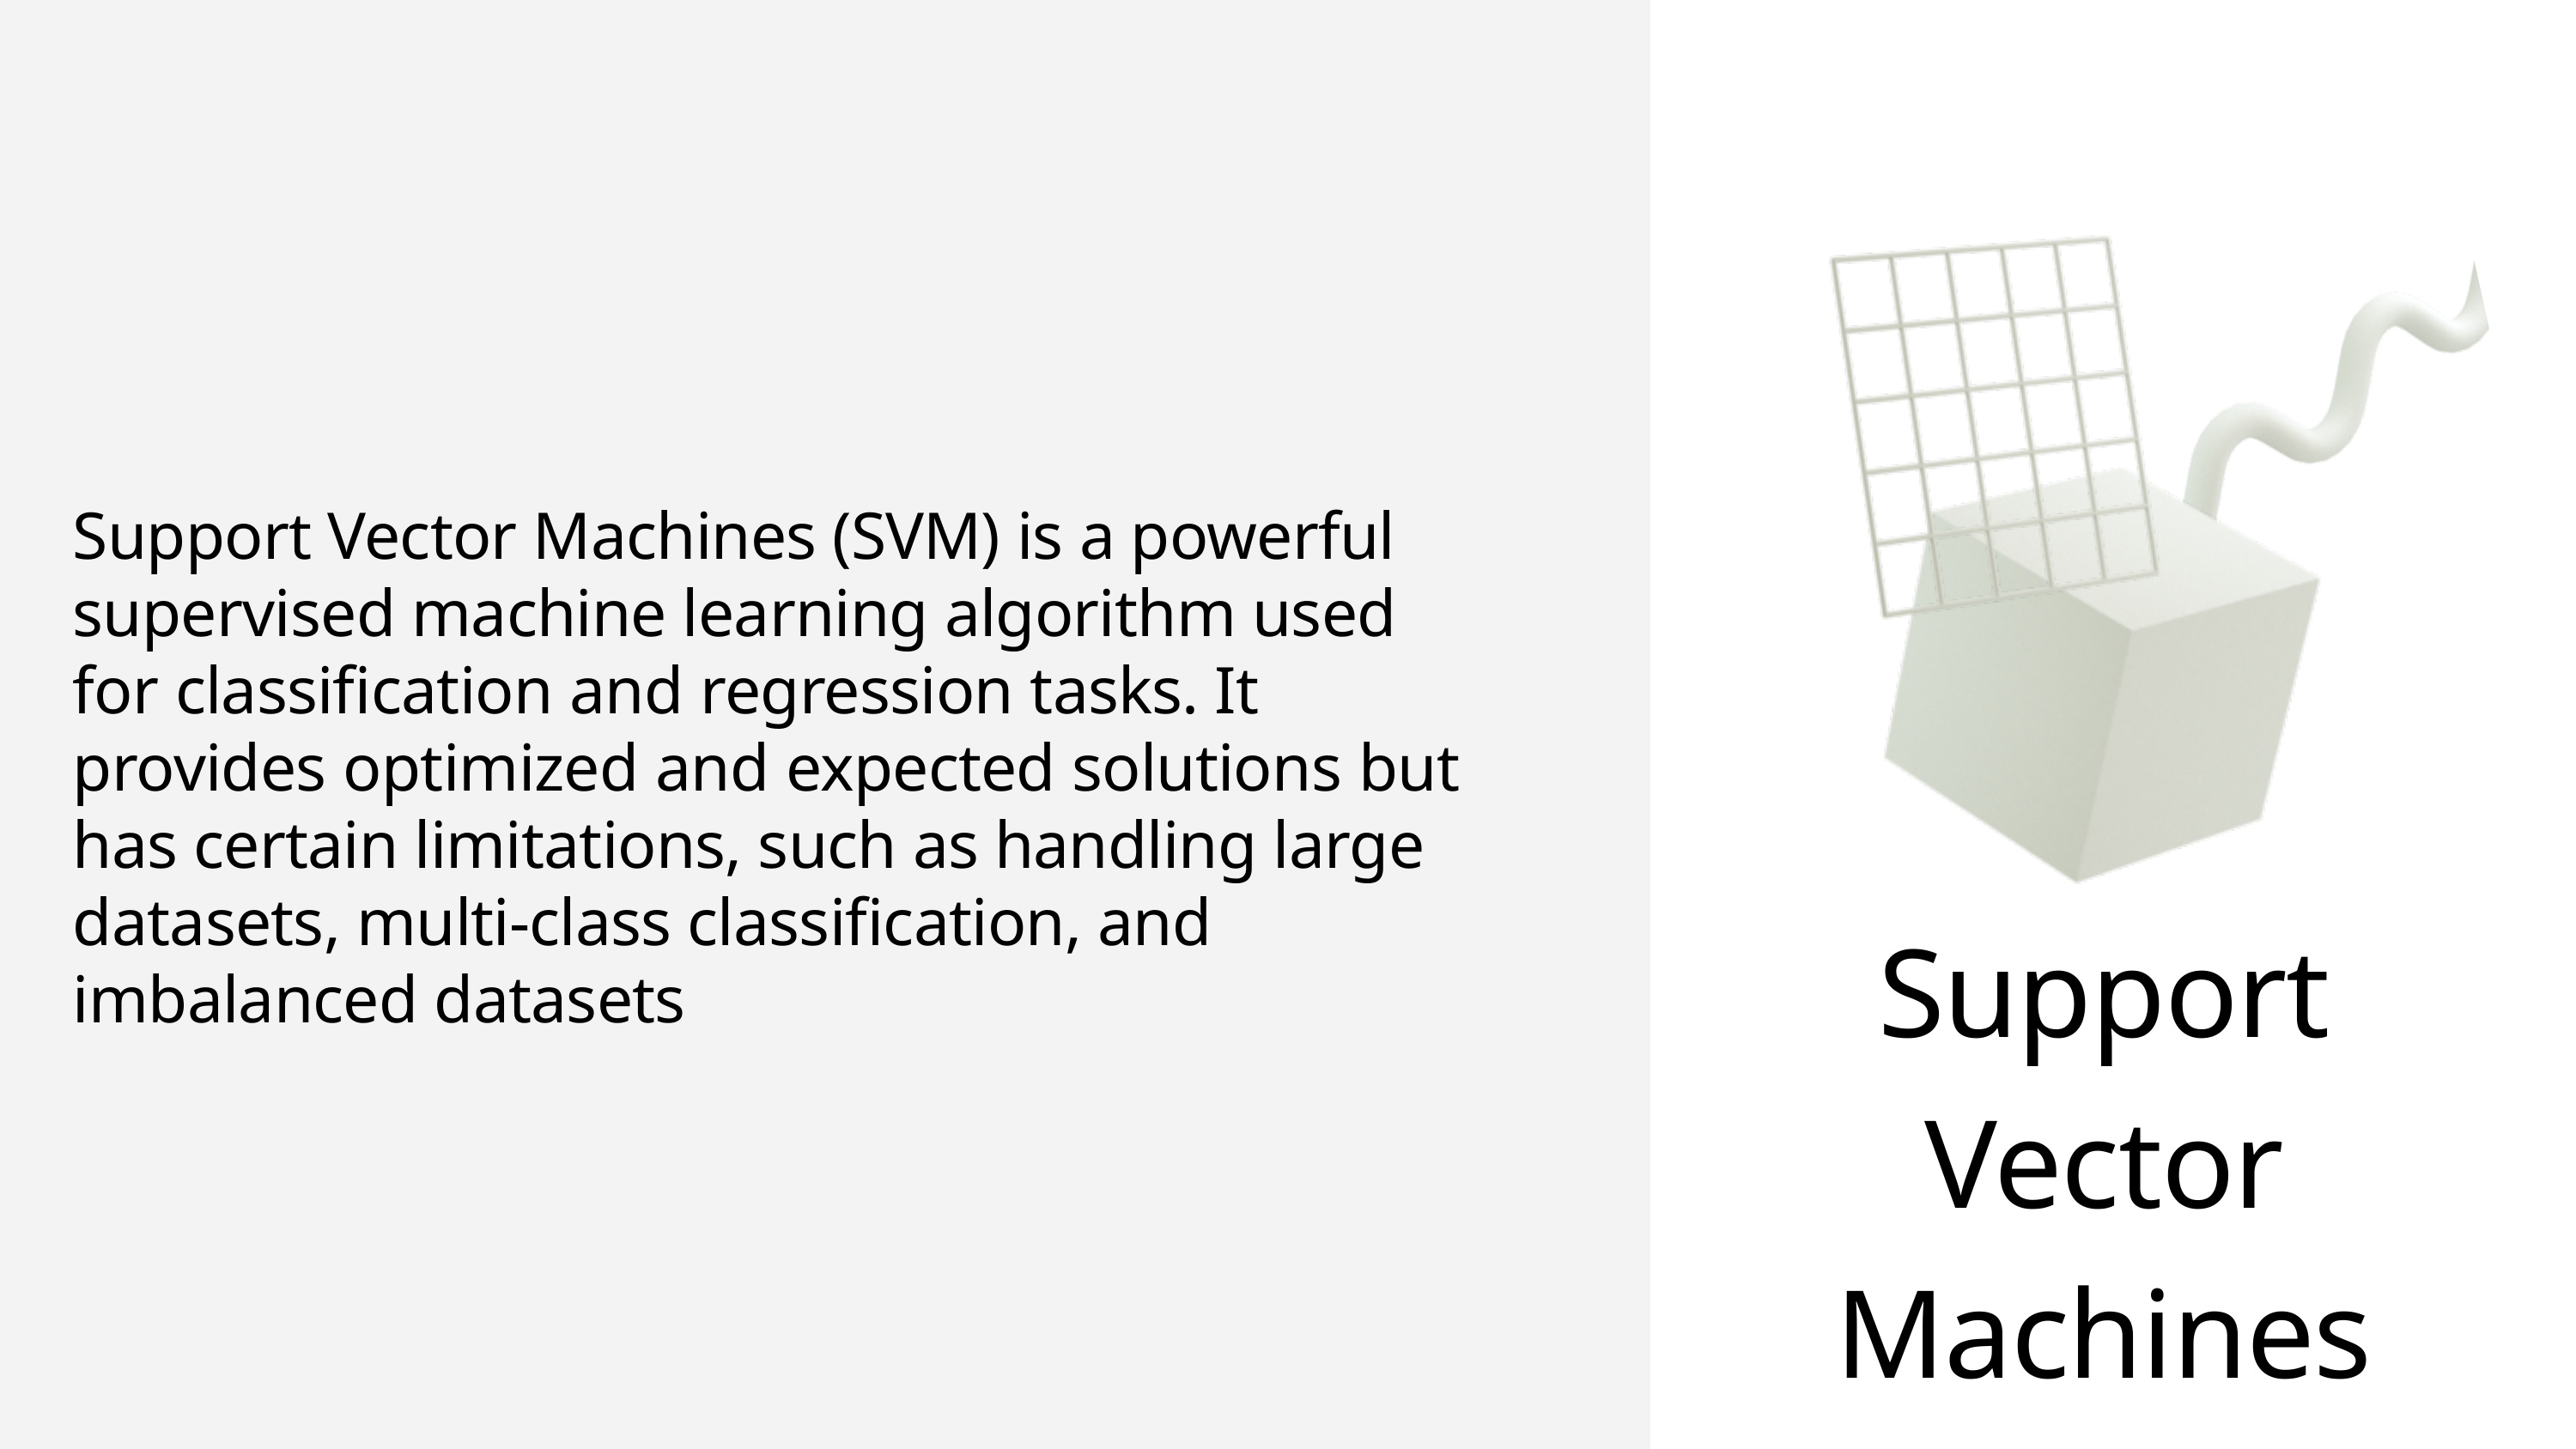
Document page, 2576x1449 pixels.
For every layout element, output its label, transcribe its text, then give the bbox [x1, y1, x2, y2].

text_box [1828, 234, 2161, 620]
text_box Support Vector Machines [1776, 891, 2432, 1403]
text_box [2161, 200, 2527, 542]
text_box [1883, 467, 2324, 886]
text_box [0, 0, 1650, 1449]
